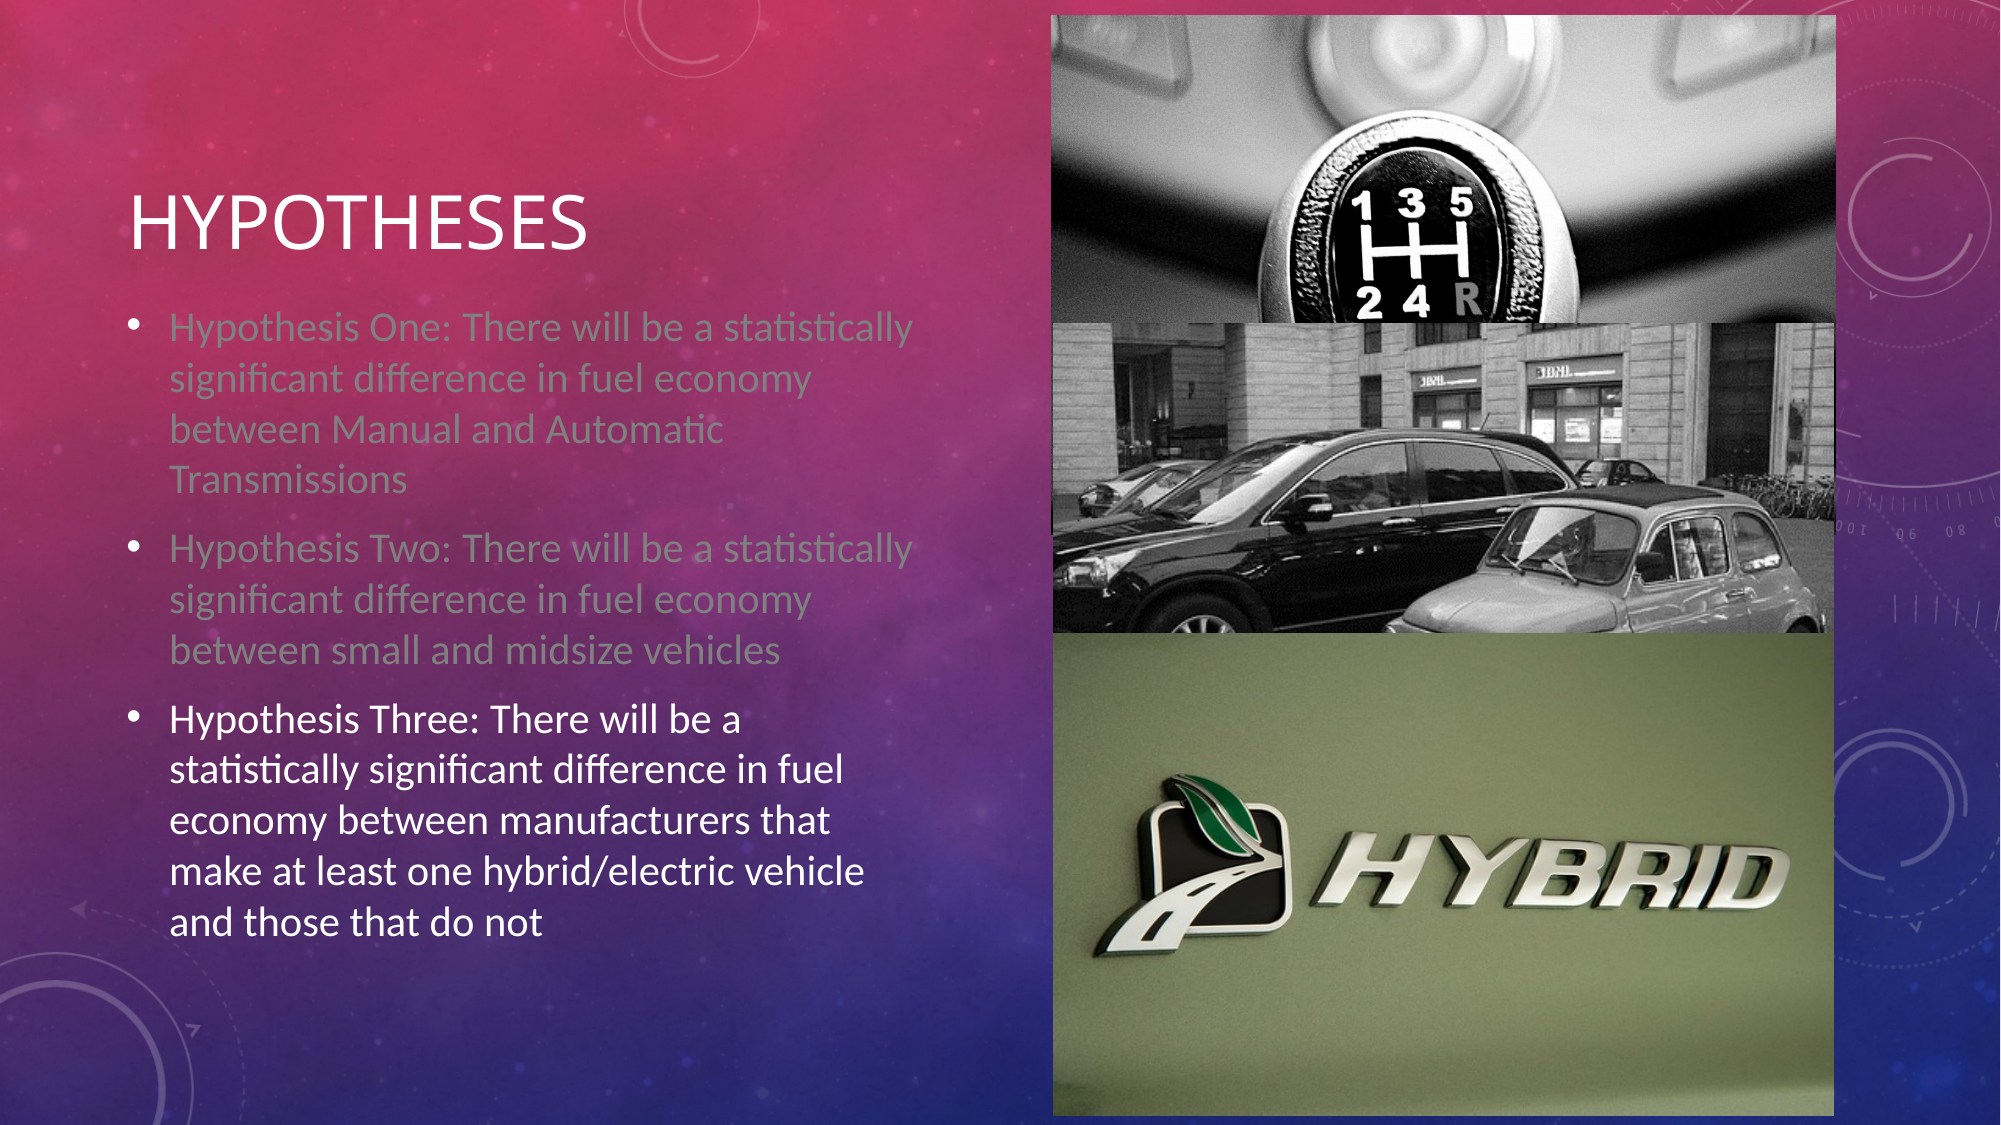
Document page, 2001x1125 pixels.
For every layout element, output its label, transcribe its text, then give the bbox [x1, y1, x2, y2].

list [1051, 15, 1836, 325]
title Hypotheses [112, 99, 1045, 339]
list Hypothesis One: There will be a statistically significant difference in fuel economy between Manual and Automatic Transmissions Hypothesis Two: There will be a statistically significant difference in fuel economy between small and midsize vehicles Hypothesis Three: There will be a statistically significant difference in fuel economy between manufacturers that make at least one hybrid/electric vehicle and those that do not [111, 291, 931, 965]
picture [0, 0, 2001, 1125]
